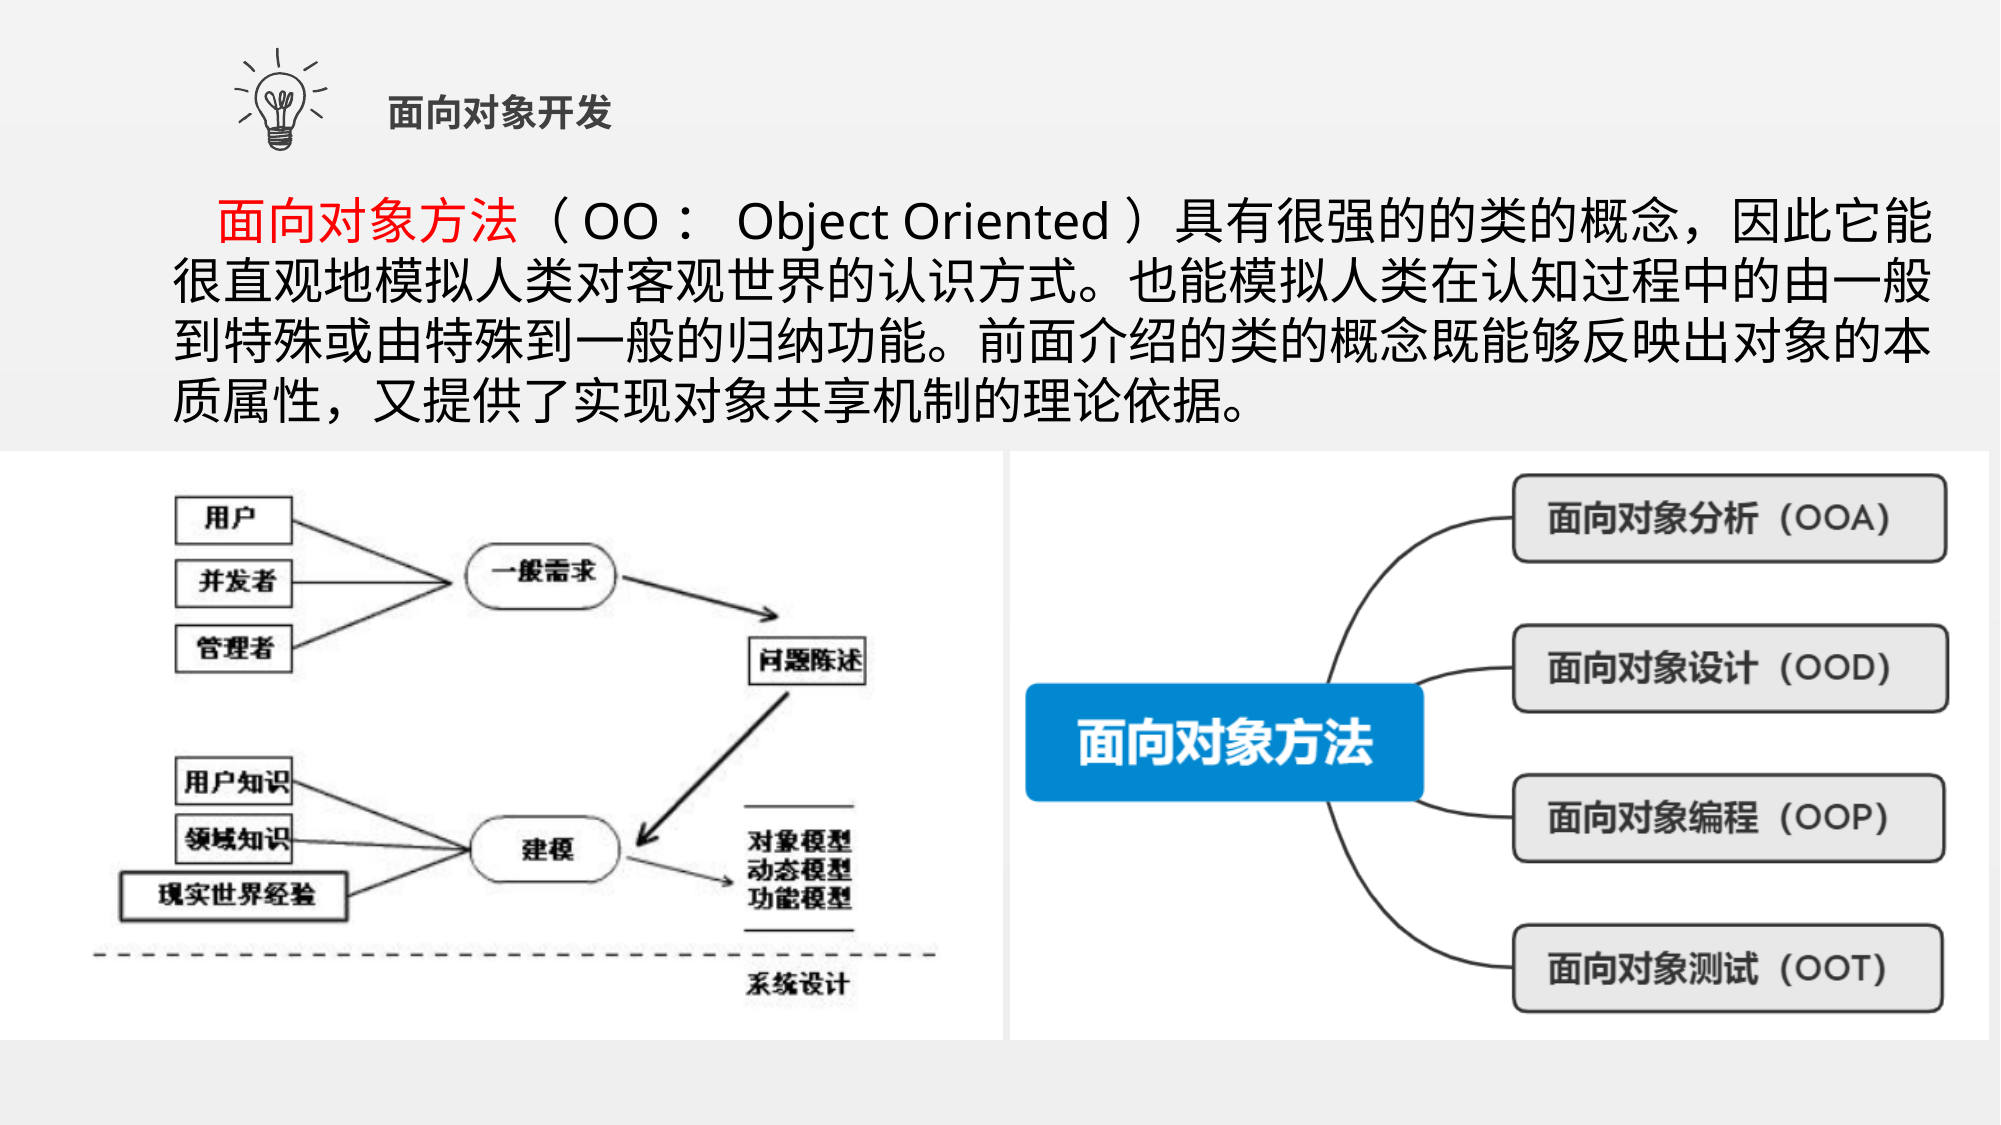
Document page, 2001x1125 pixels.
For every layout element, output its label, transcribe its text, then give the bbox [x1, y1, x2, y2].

text_box 面向对象方法（OO：Object Oriented）具有很强的的类的概念，因此它能很直观地模拟人类对客观世界的认识方式。也能模拟人类在认知过程中的由一般到特殊或由特殊到一般的归纳功能。前面介绍的类的概念既能够反映出对象的本质属性，又提供了实现对象共享机制的理论依据。 [158, 181, 1948, 437]
picture [0, 451, 1003, 1040]
picture [1010, 451, 1989, 1040]
text_box 面向对象开发 [334, 81, 667, 141]
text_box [233, 47, 329, 151]
